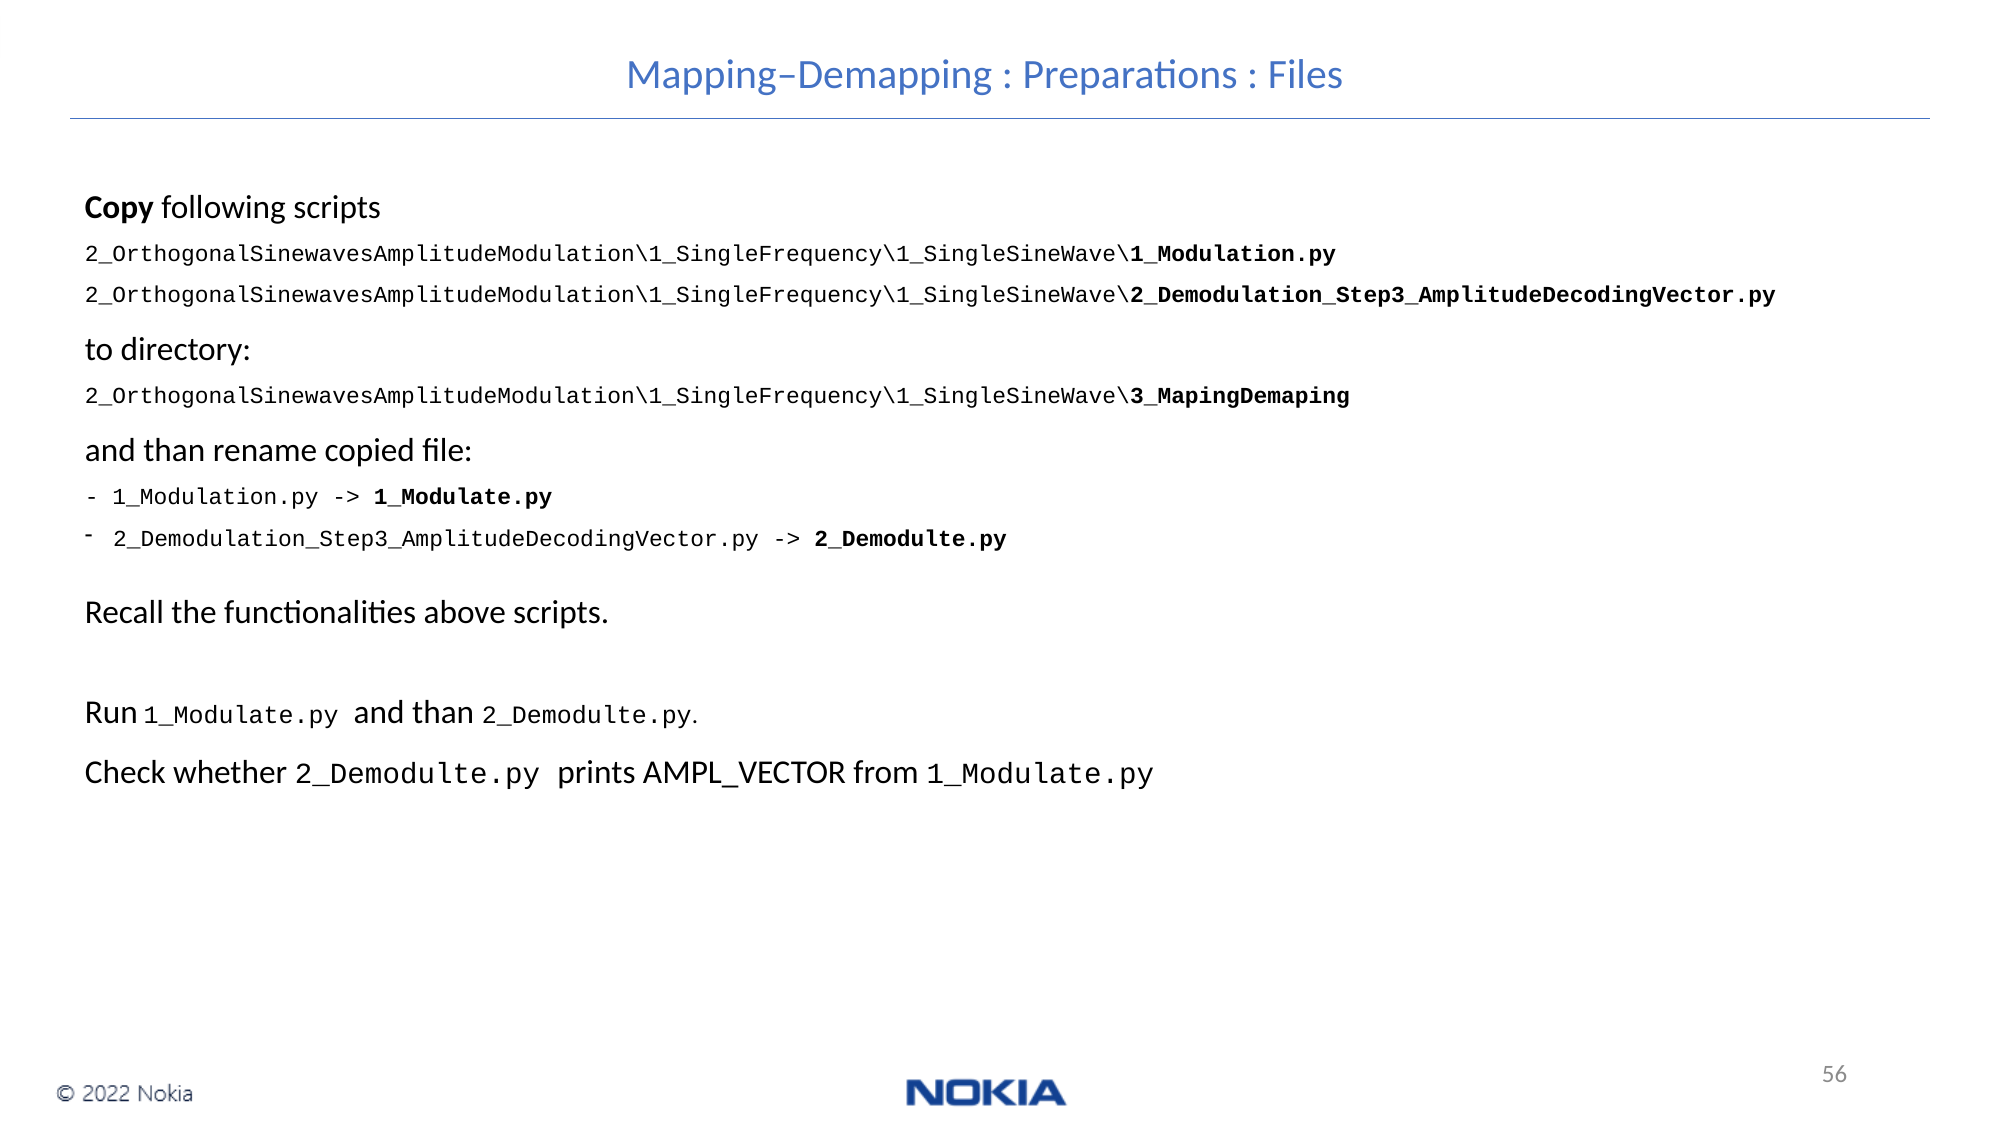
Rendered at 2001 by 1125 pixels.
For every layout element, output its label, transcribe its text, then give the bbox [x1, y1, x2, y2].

slide_number 56 [1412, 1042, 1863, 1103]
picture [36, 1066, 1167, 1111]
text_box Copy following scripts 2_OrthogonalSinewavesAmplitudeModulation\1_SingleFrequency\1_SingleSineWave\1_Modulation.py 2_OrthogonalSinewavesAmplitudeModulation\1_SingleFrequency\1_SingleSineWave\2_Demodulation_Step3_AmplitudeDecodingVector.py to directory: 2_OrthogonalSinewavesAmplitudeModulation\1_SingleFrequency\1_SingleSineWave\3_MapingDemaping and than rename copied file: - 1_Modulation.py -> 1_Modulate.py 2_Demodulation_Step3_AmplitudeDecodingVector.py -> 2_Demodulte.py Recall the functionalities above scripts. Run 1_Modulate.py and than 2_Demodulte.py. Check whether 2_Demodulte.py prints AMPL_VECTOR from 1_Modulate.py [70, 157, 1930, 798]
text_box Mapping–Demapping : Preparations : Files [55, 35, 1915, 104]
